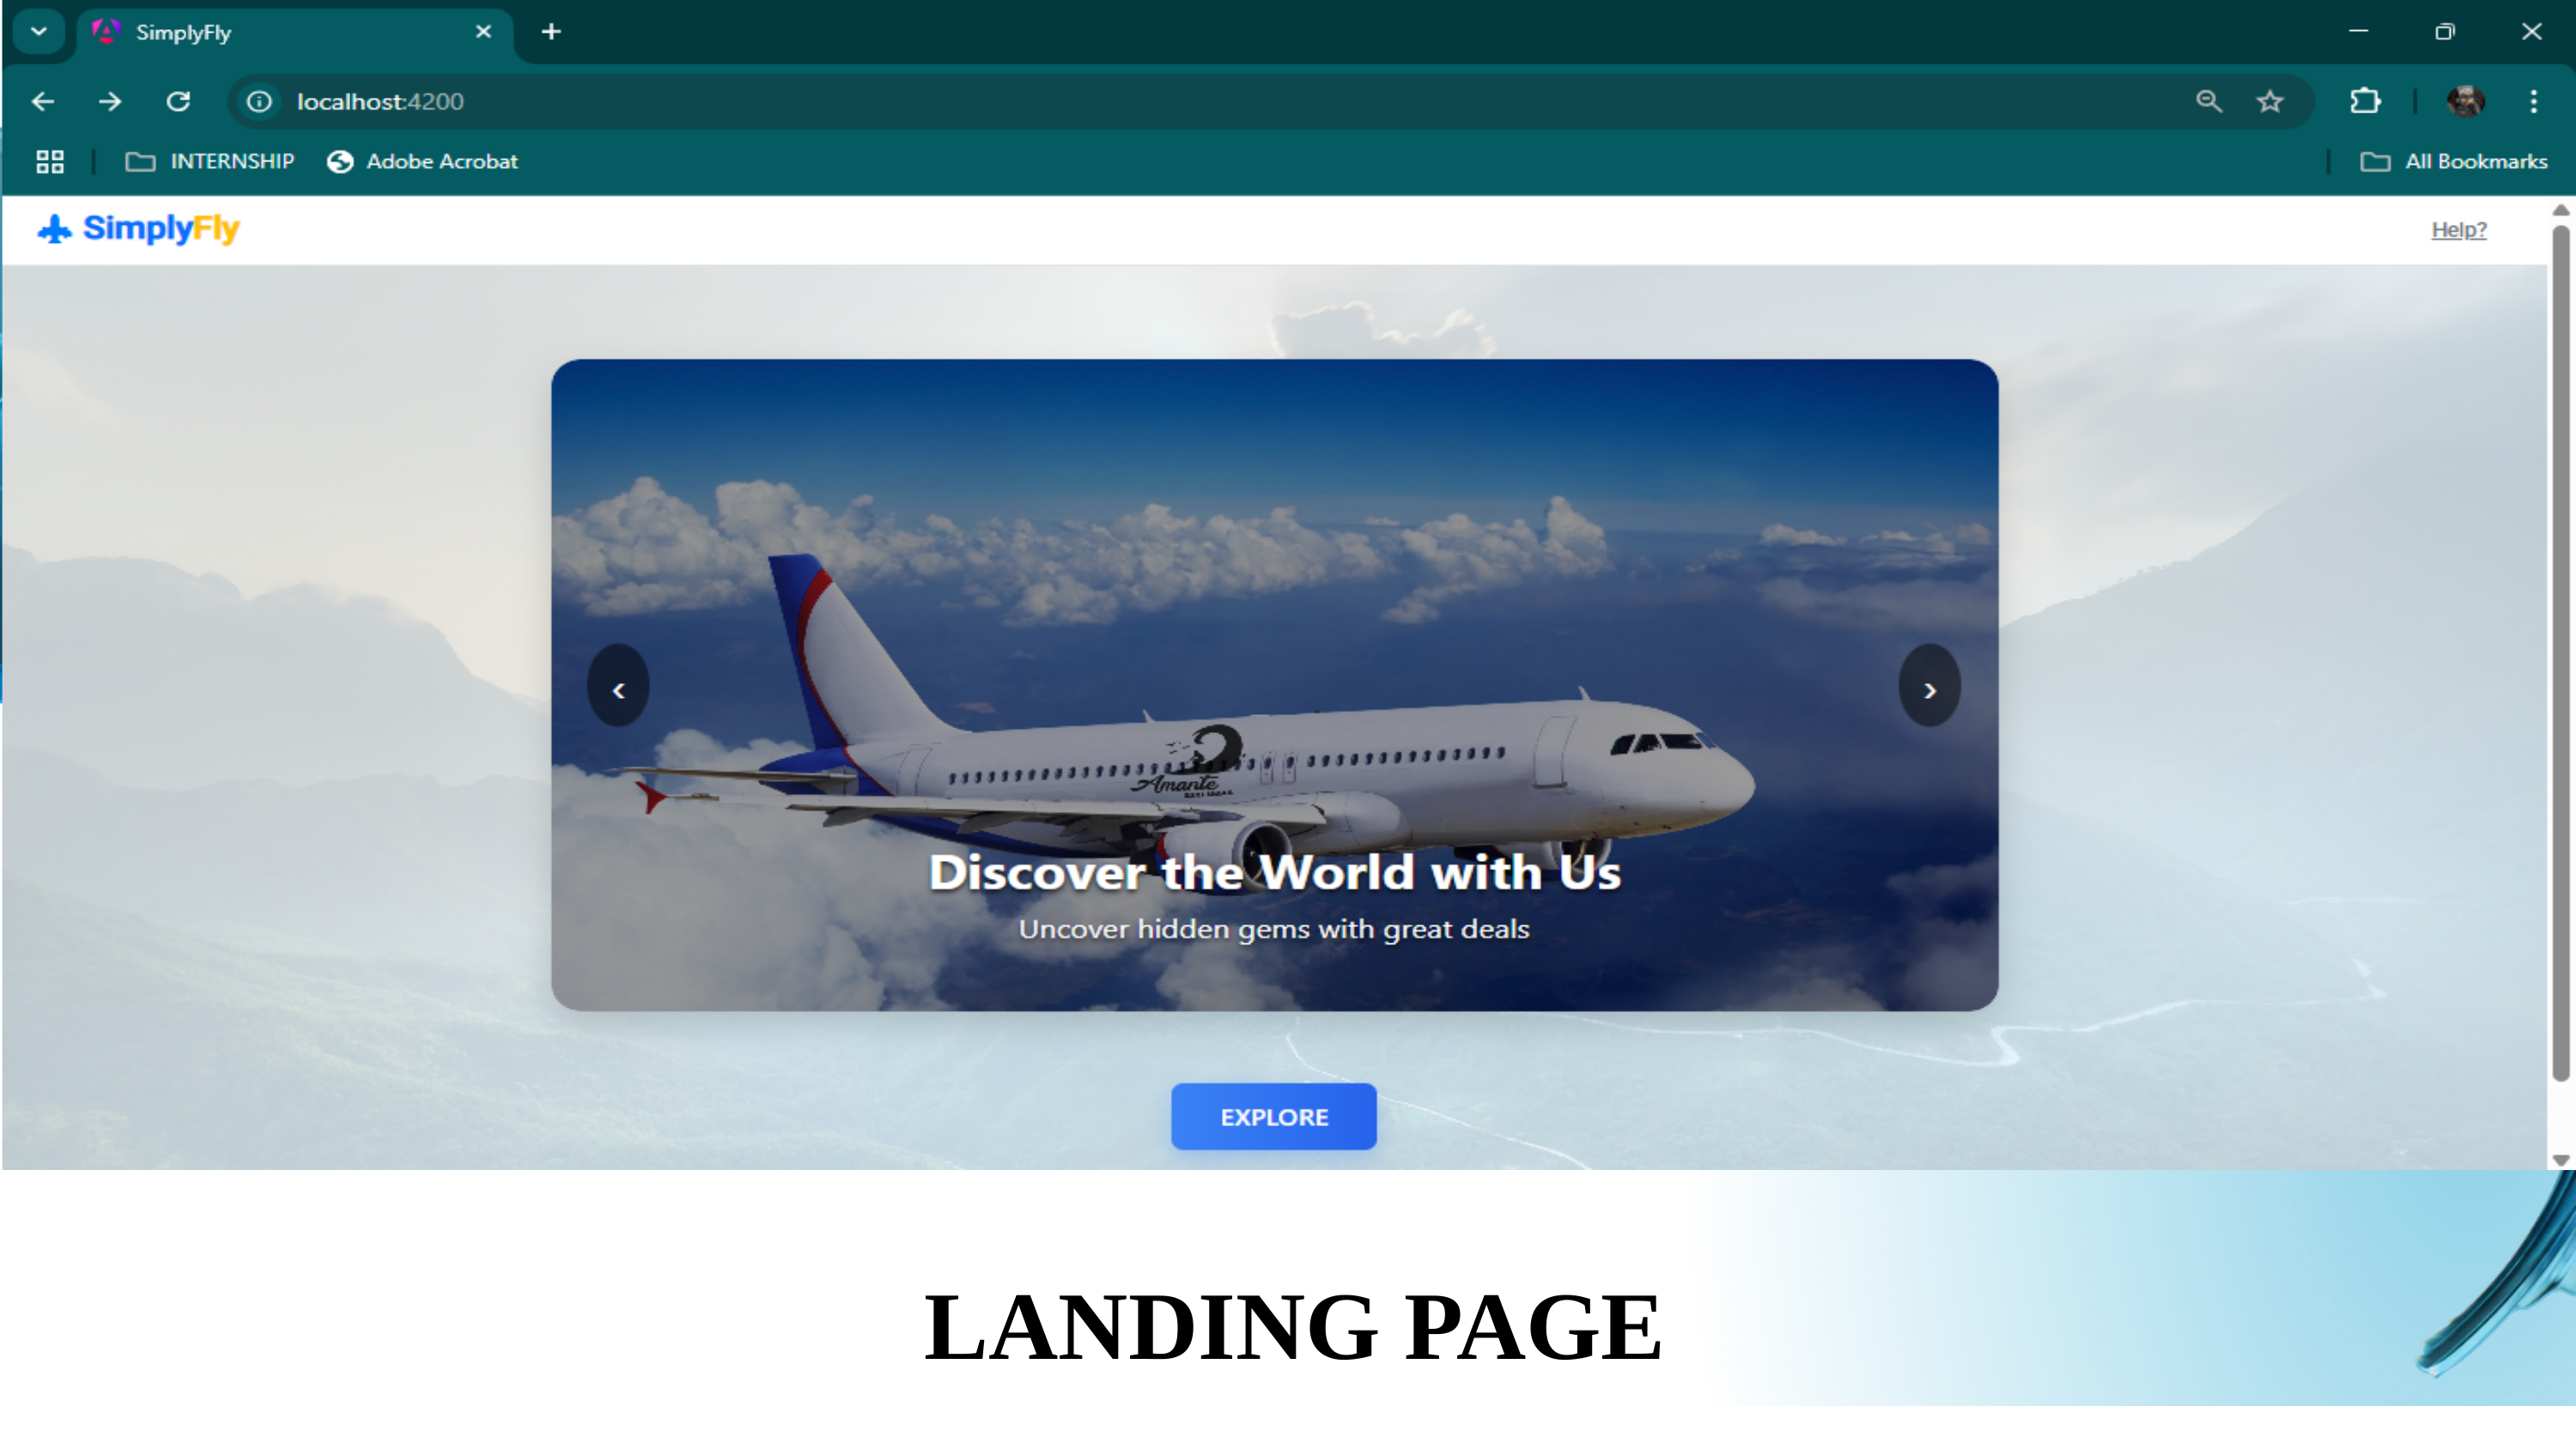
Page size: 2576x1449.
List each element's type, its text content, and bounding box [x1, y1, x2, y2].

text_box LANDING PAGE [911, 1257, 1133, 1385]
picture [0, 0, 2576, 1448]
